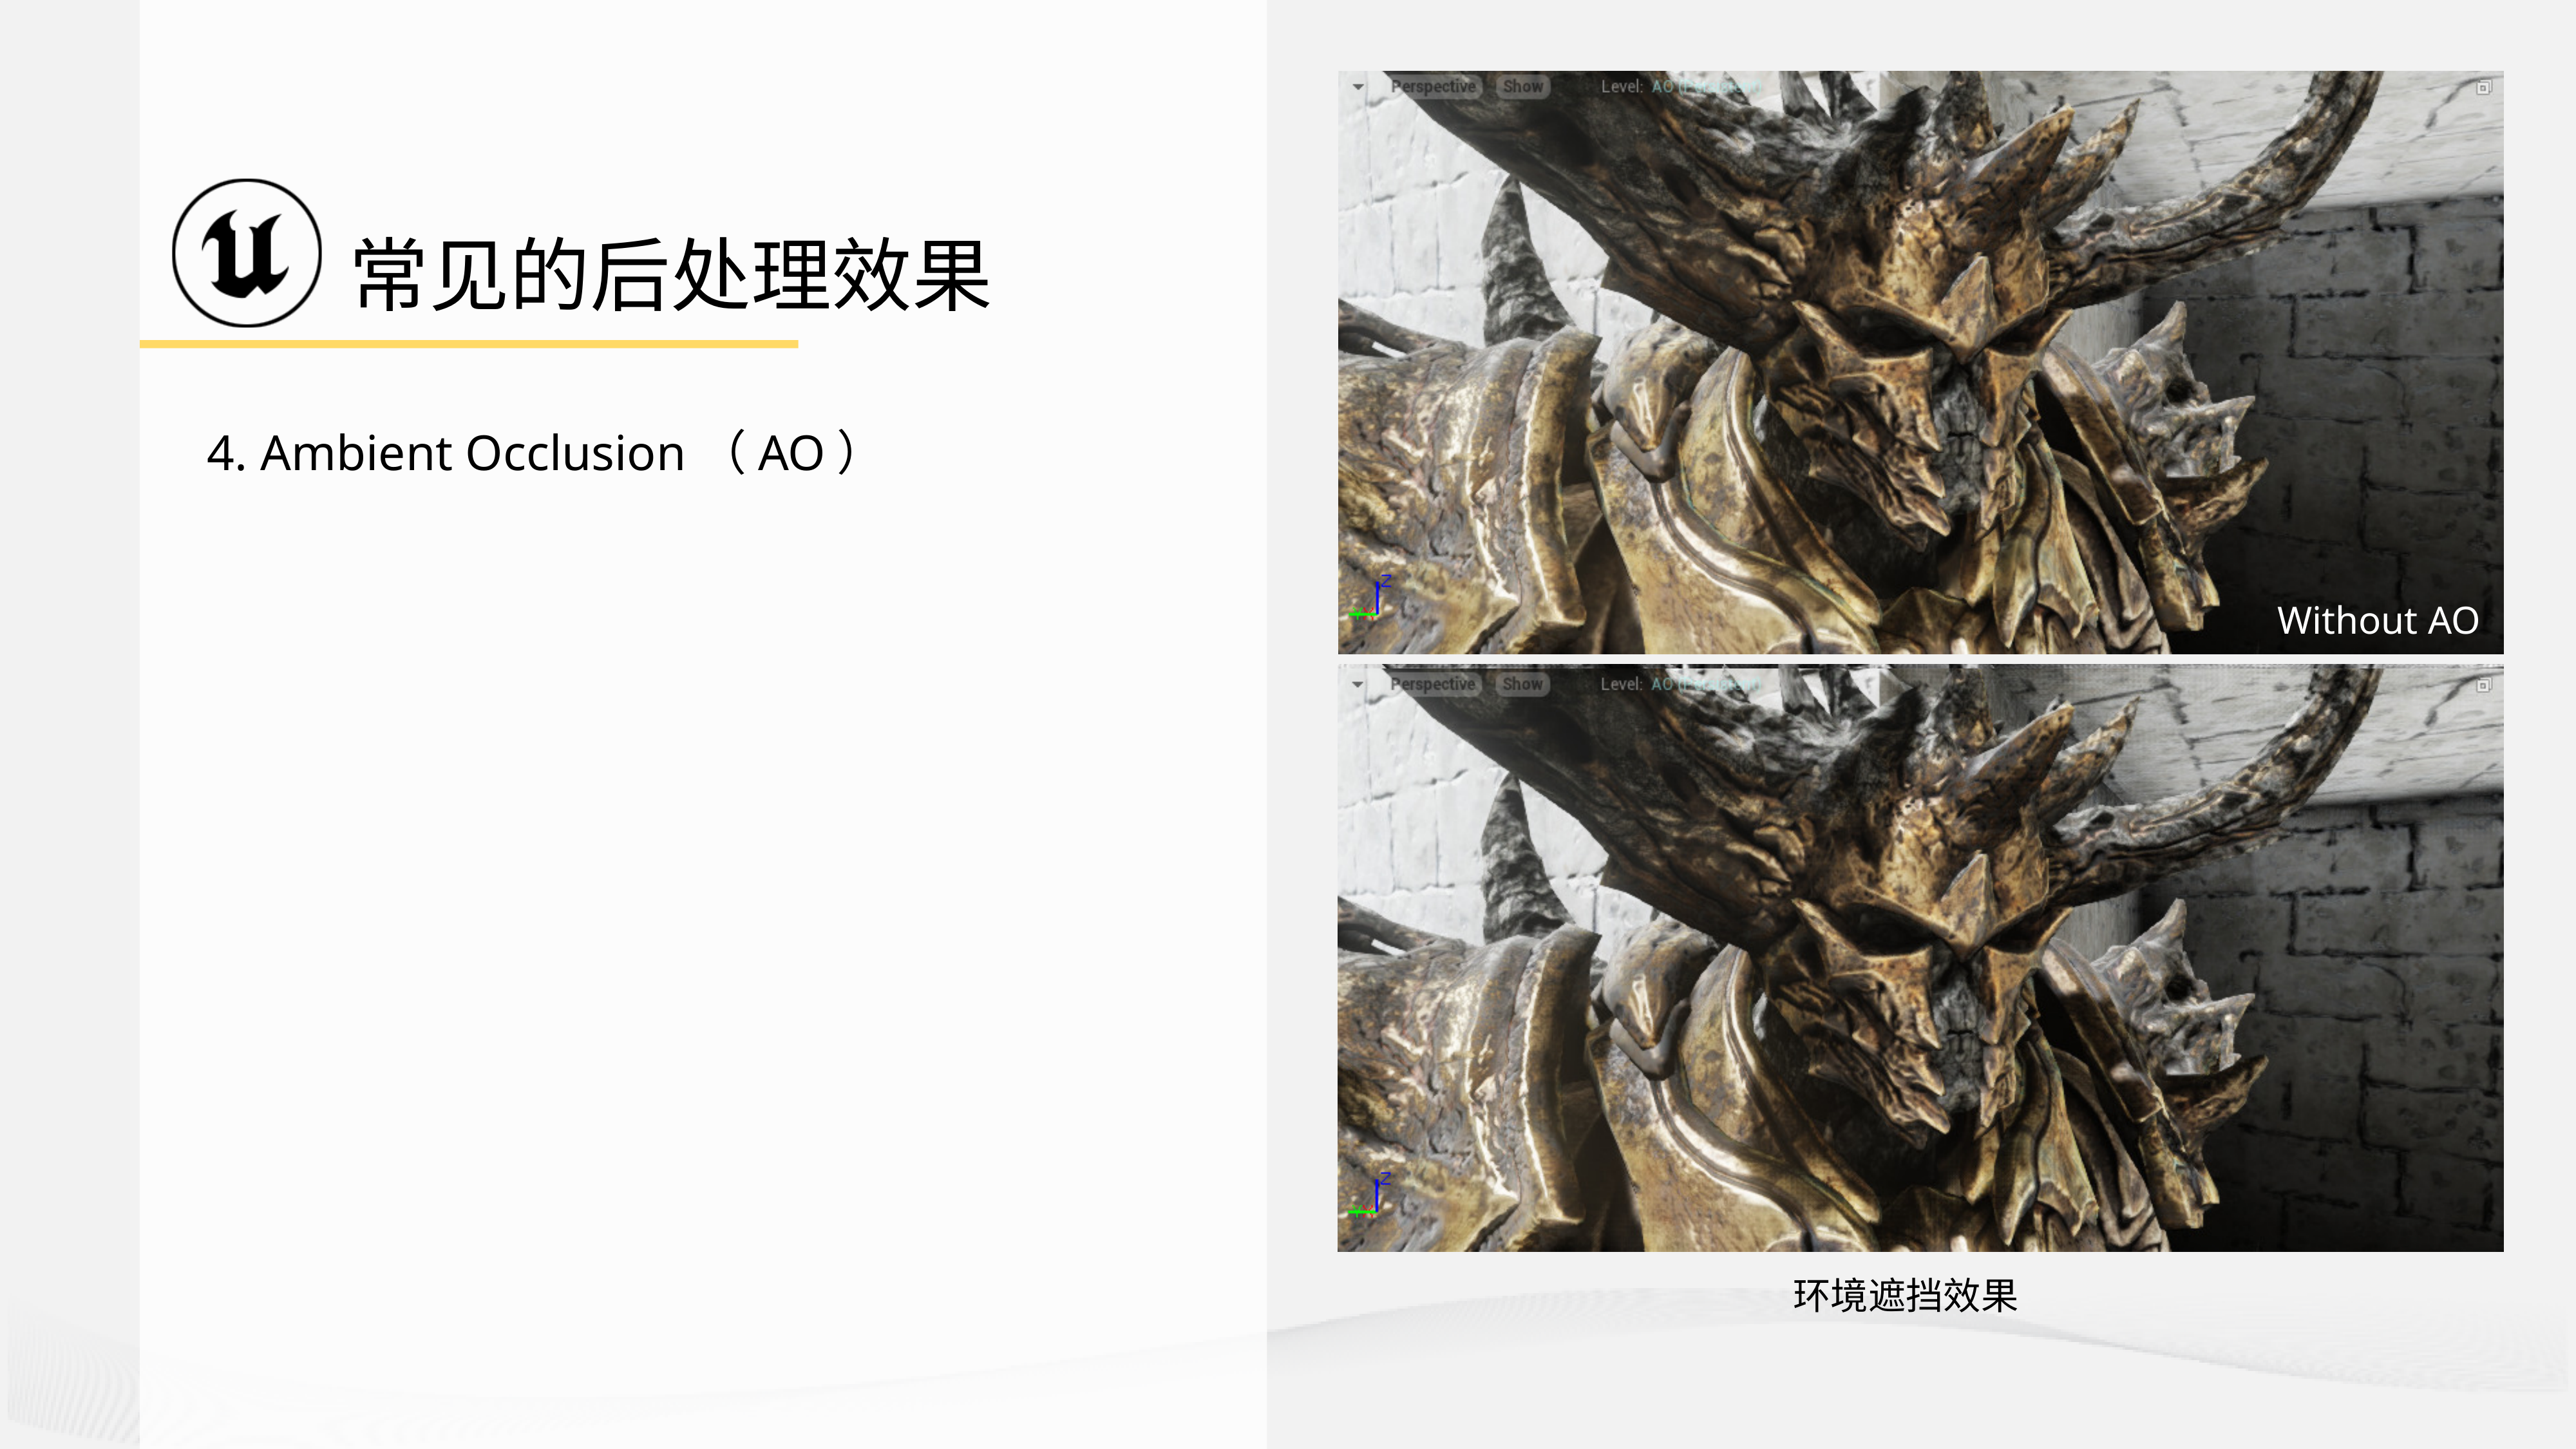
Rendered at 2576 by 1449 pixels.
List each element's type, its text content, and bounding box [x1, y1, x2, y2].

picture [170, 176, 323, 330]
picture [1338, 664, 2505, 1252]
picture [1338, 70, 2505, 654]
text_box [139, 0, 1267, 1449]
text_box 环境遮挡效果 [1636, 1266, 2175, 1323]
